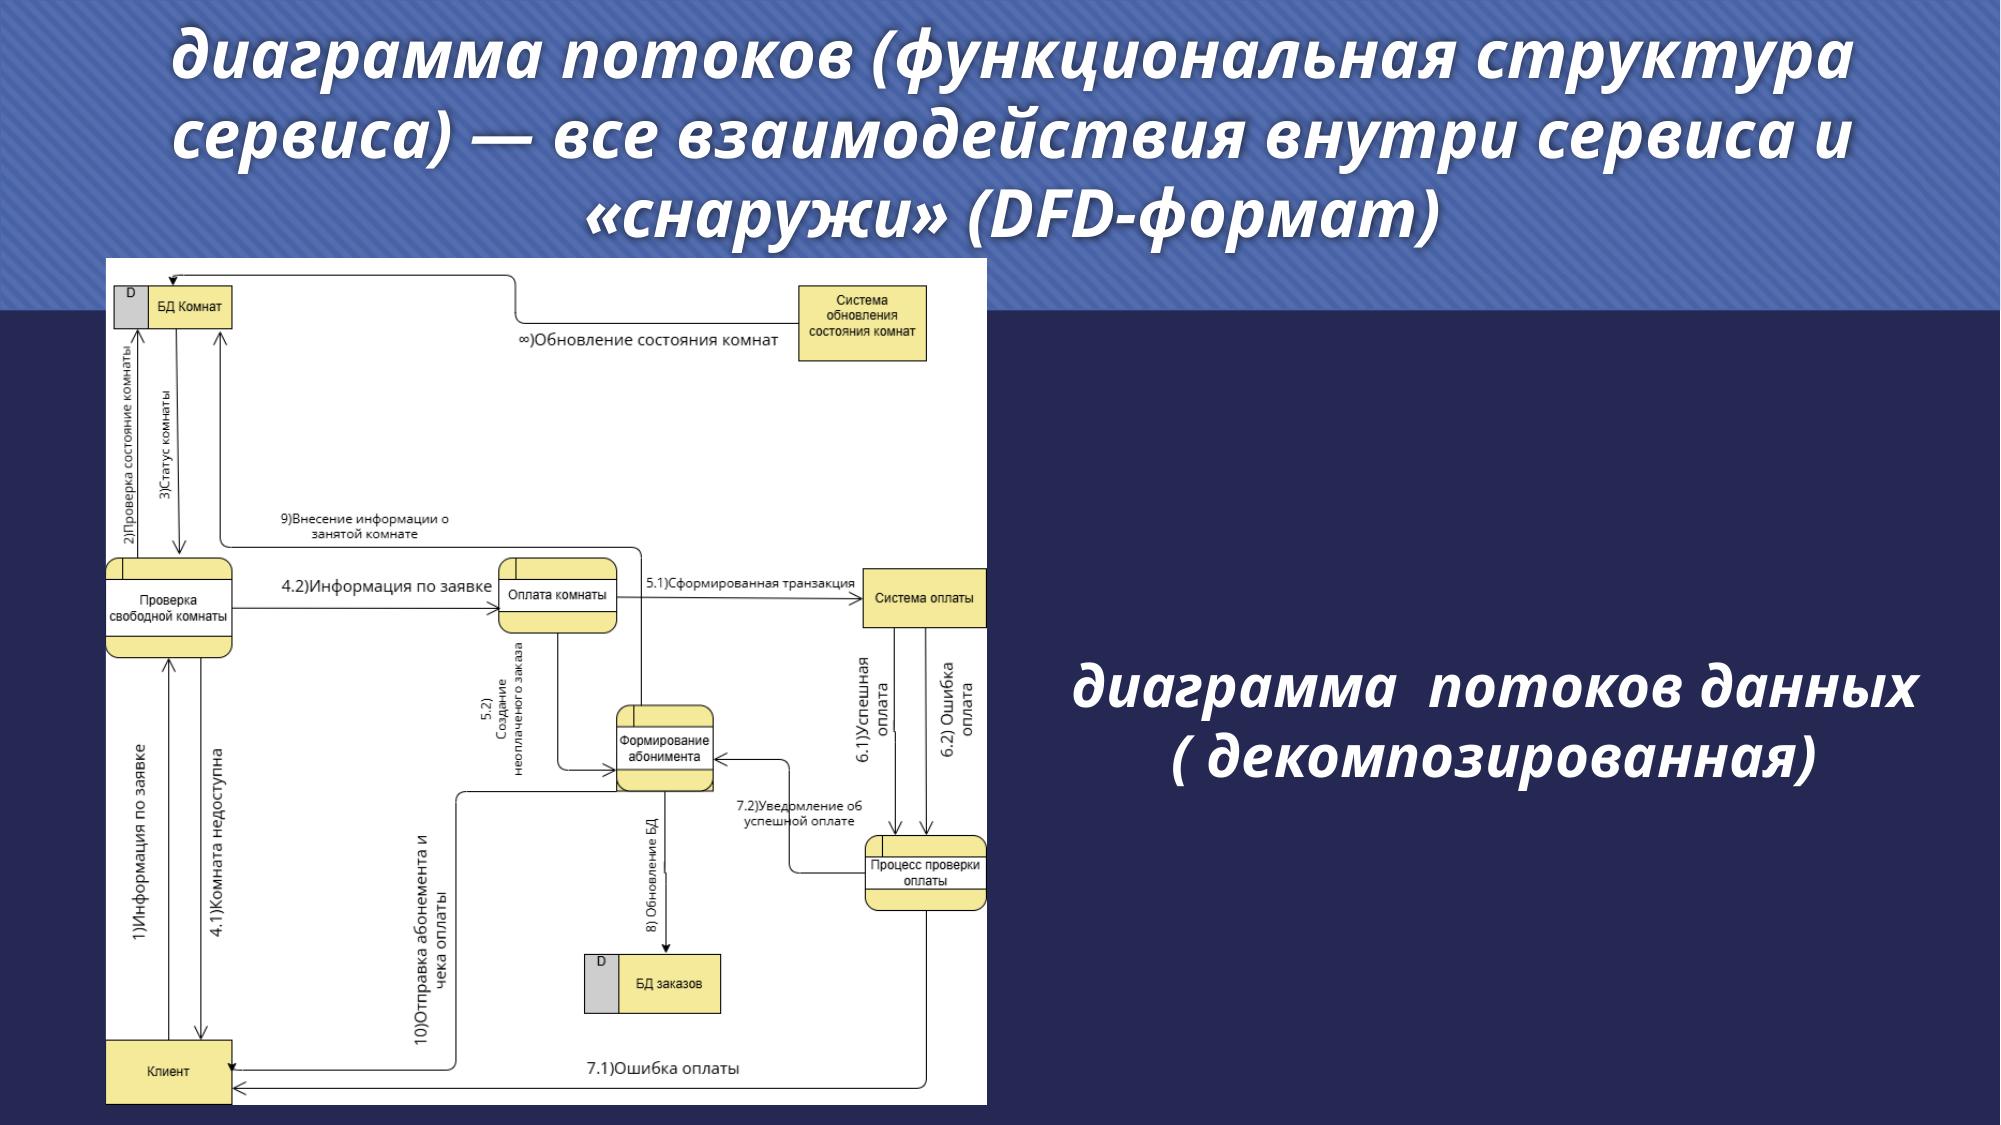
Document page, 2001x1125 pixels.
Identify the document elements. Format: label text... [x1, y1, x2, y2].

title диаграмма потоков (функциональная структура сервиса) — все взаимодействия внутри сервиса и «снаружи» (DFD-формат) [145, 0, 1881, 259]
text_box диаграмма потоков данных ( декомпозированная) [988, 641, 1988, 842]
picture [105, 258, 988, 1105]
